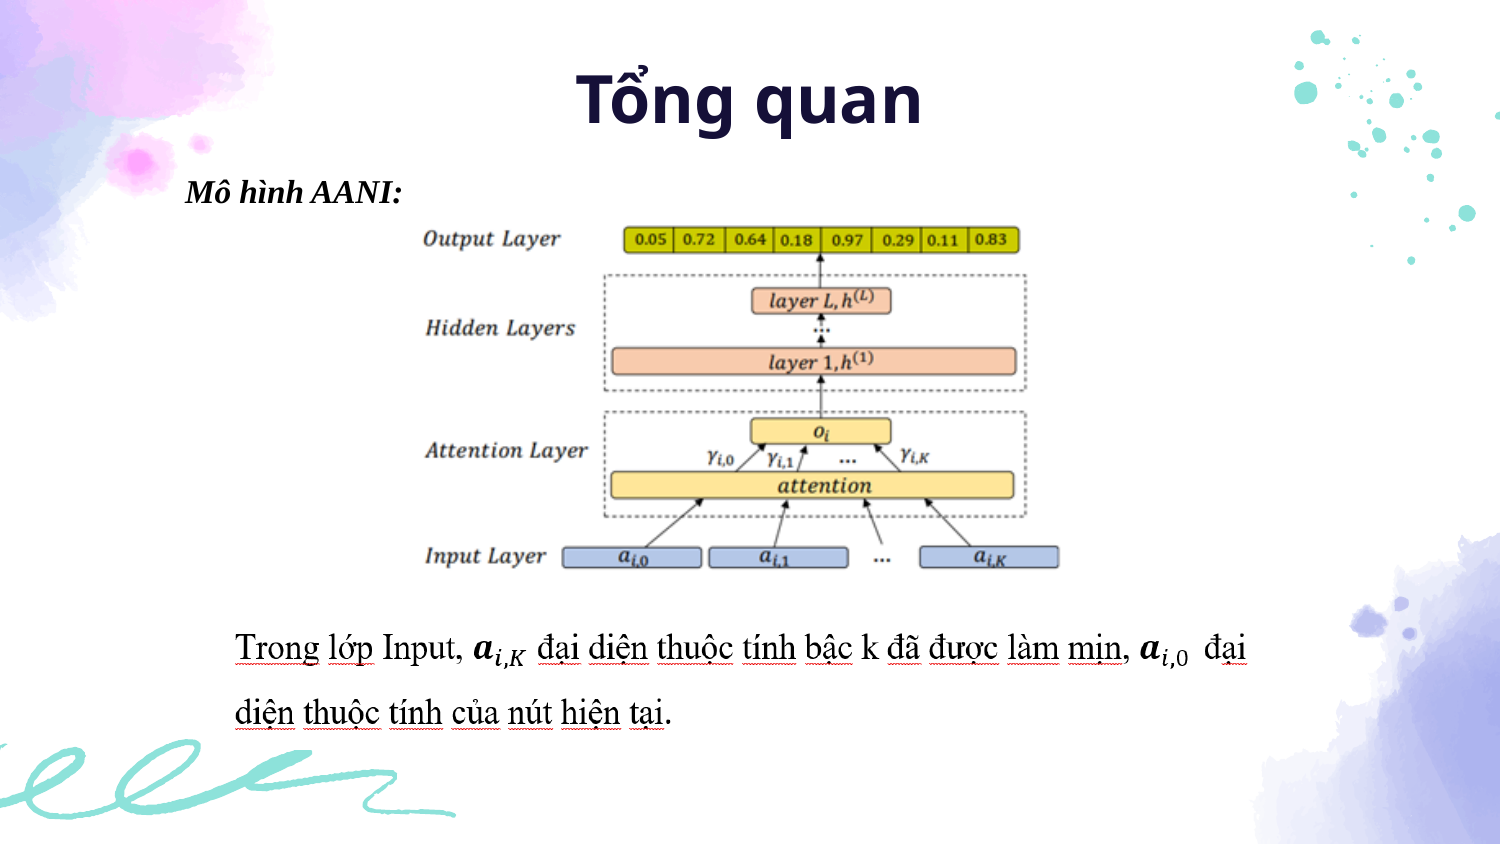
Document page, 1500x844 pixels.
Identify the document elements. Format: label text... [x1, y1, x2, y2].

title Tổng quan [118, 54, 1382, 141]
picture [1213, 451, 1500, 844]
picture [227, 621, 1260, 750]
picture [0, 0, 306, 437]
picture [413, 198, 1075, 593]
text_box Mô hình AANI: [170, 162, 620, 218]
